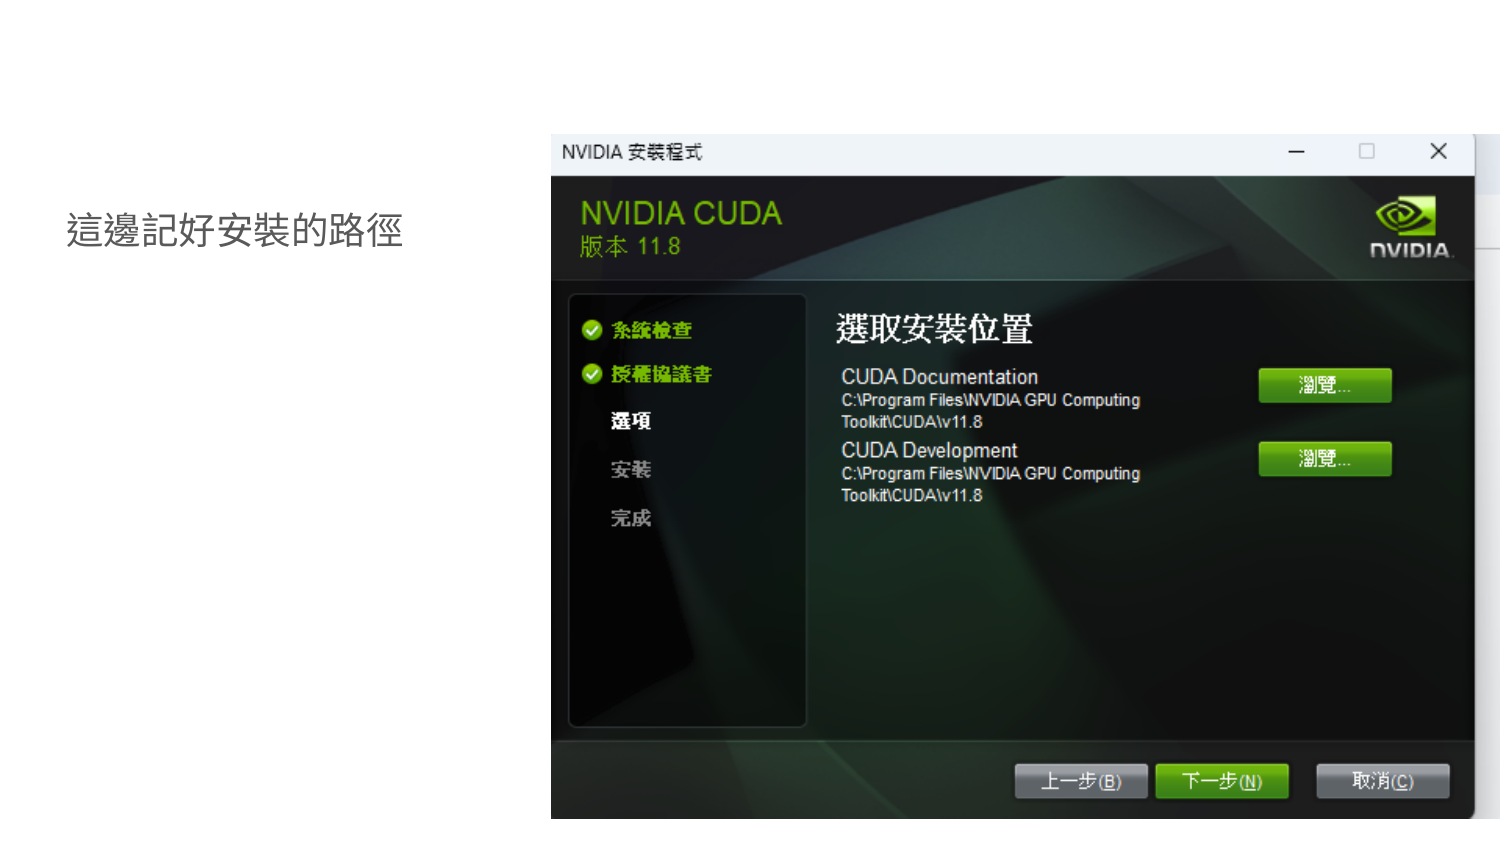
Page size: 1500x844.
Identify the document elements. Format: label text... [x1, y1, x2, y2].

picture [551, 134, 1500, 820]
list 這邊記好安裝的路徑 [51, 189, 546, 750]
